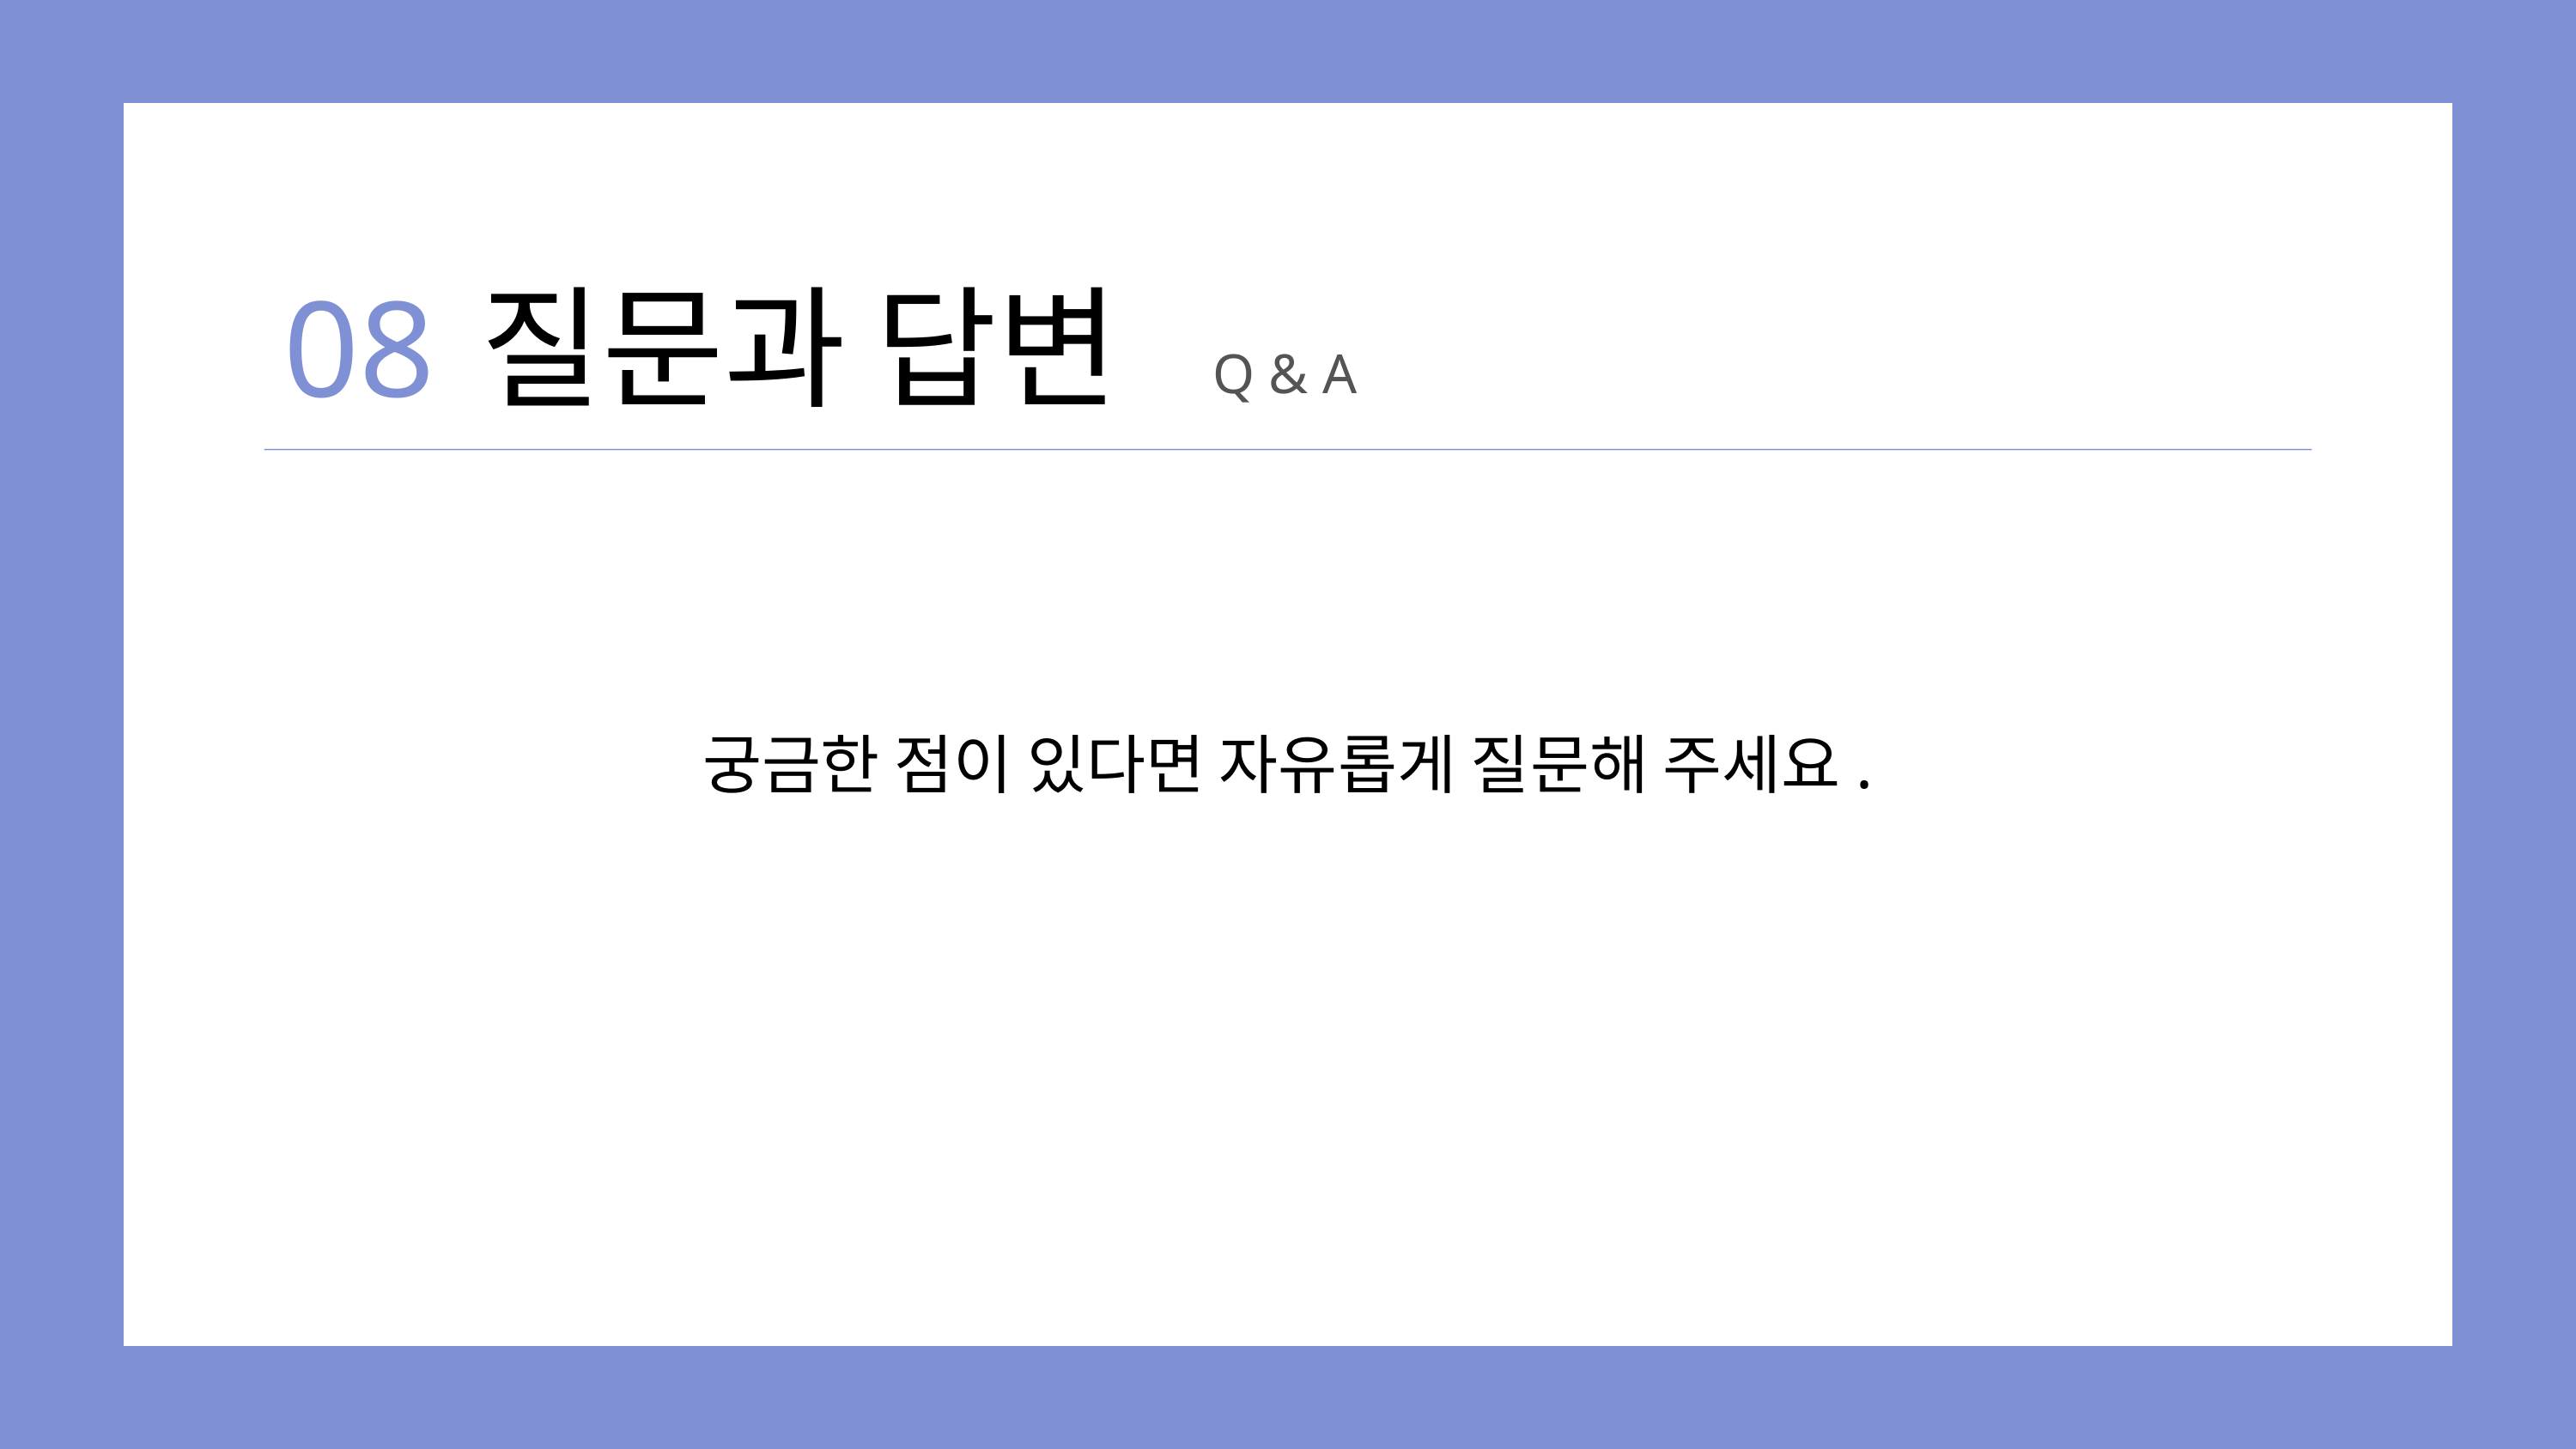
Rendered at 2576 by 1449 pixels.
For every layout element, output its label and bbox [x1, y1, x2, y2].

text_box [123, 102, 2453, 1346]
